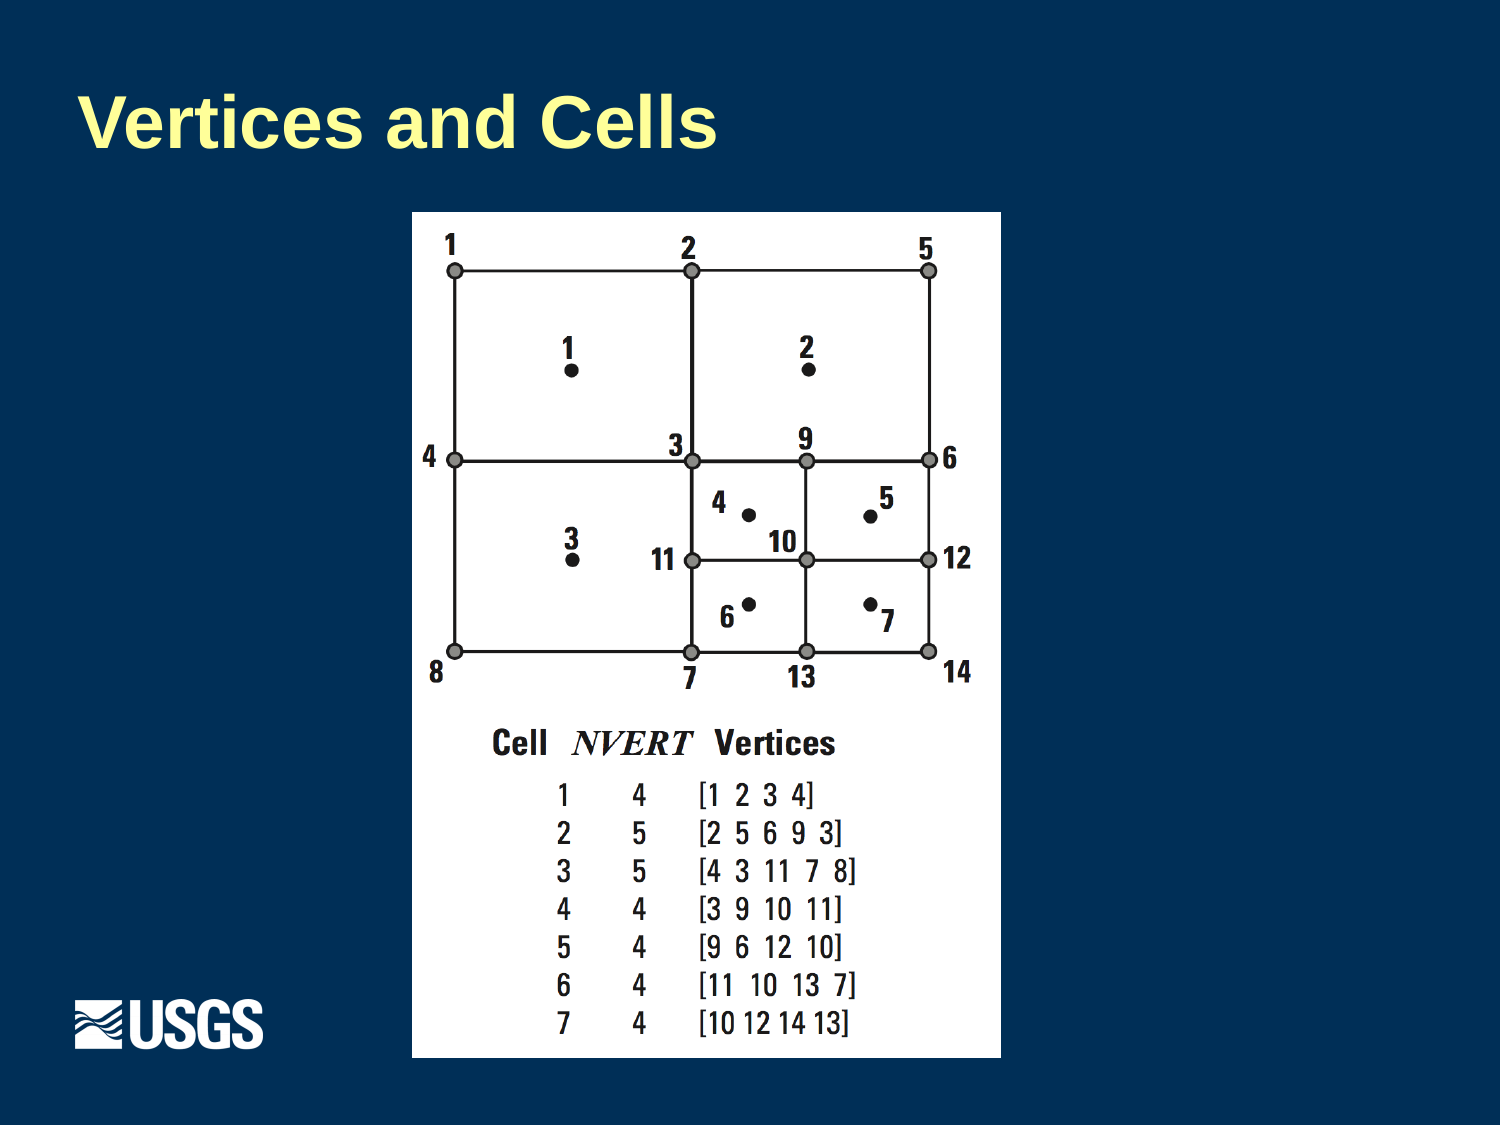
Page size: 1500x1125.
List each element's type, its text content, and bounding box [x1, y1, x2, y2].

picture [412, 212, 1001, 1058]
title Vertices and Cells [62, 24, 1425, 213]
